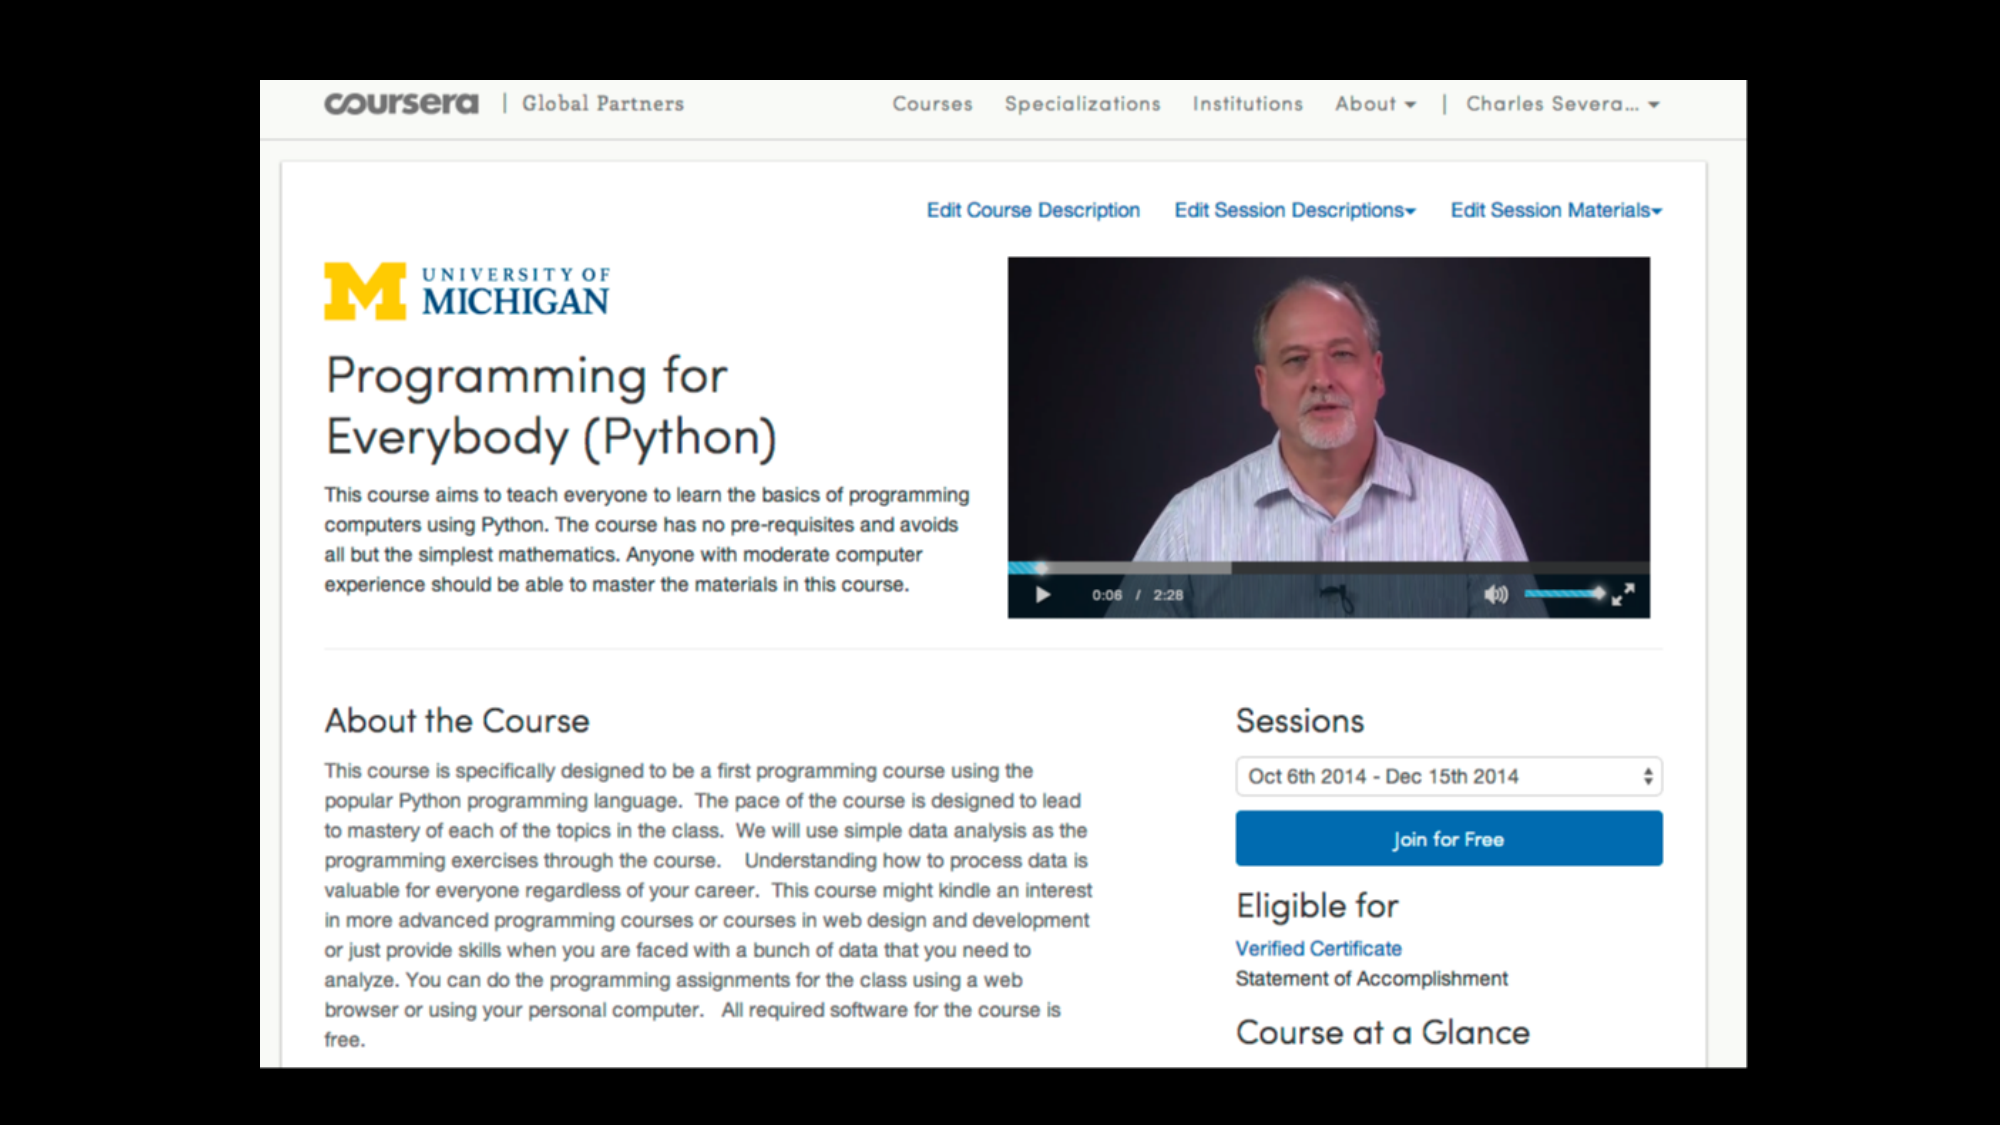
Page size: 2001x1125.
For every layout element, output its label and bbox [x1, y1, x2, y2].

picture [260, 80, 1748, 1070]
